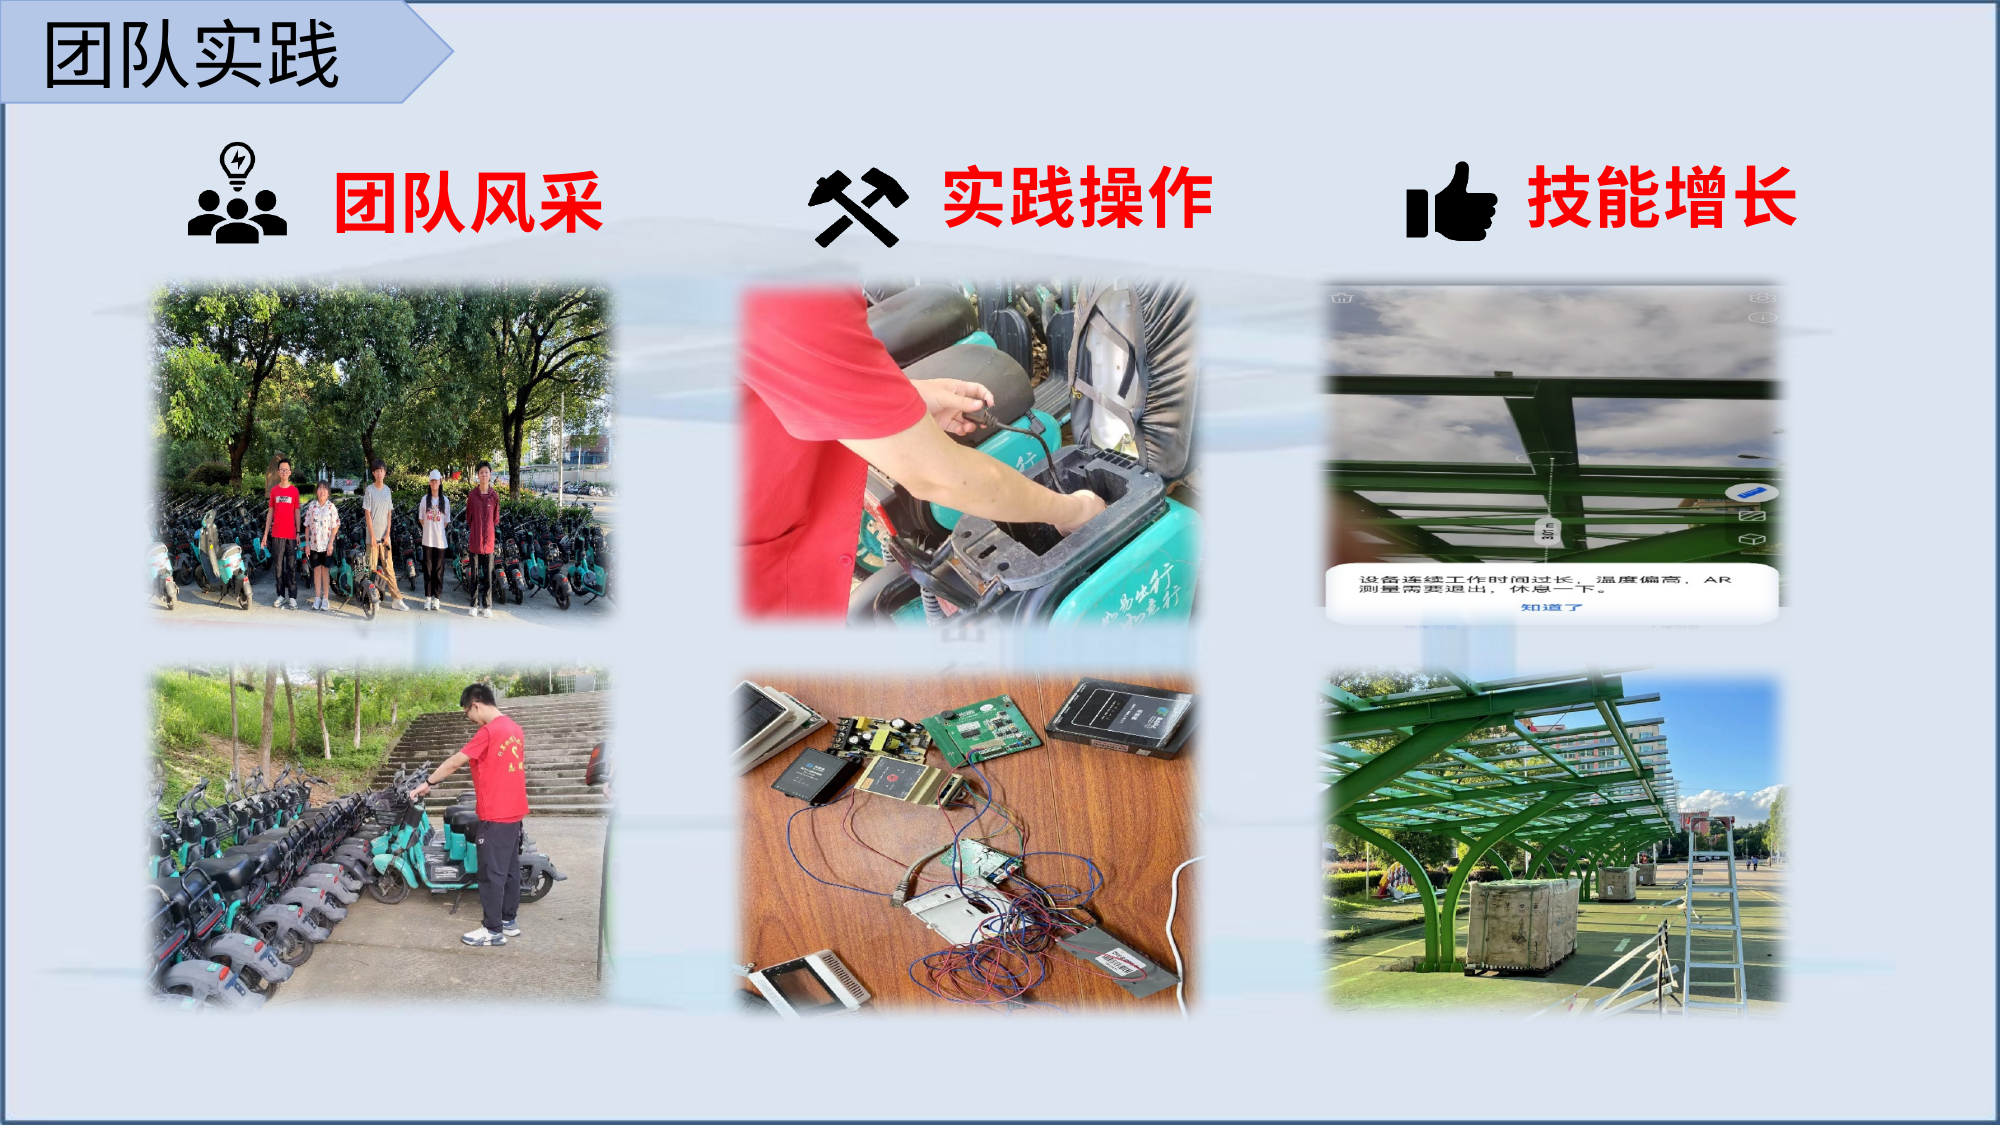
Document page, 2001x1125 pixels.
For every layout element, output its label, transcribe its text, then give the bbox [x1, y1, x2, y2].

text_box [137, 270, 1797, 1025]
text_box 实践操作 [923, 195, 1353, 270]
picture [0, 0, 2000, 1125]
text_box 团队实践 [26, 0, 383, 105]
text_box 技能增长 [1508, 195, 2000, 276]
text_box 团队风采 [314, 200, 895, 270]
